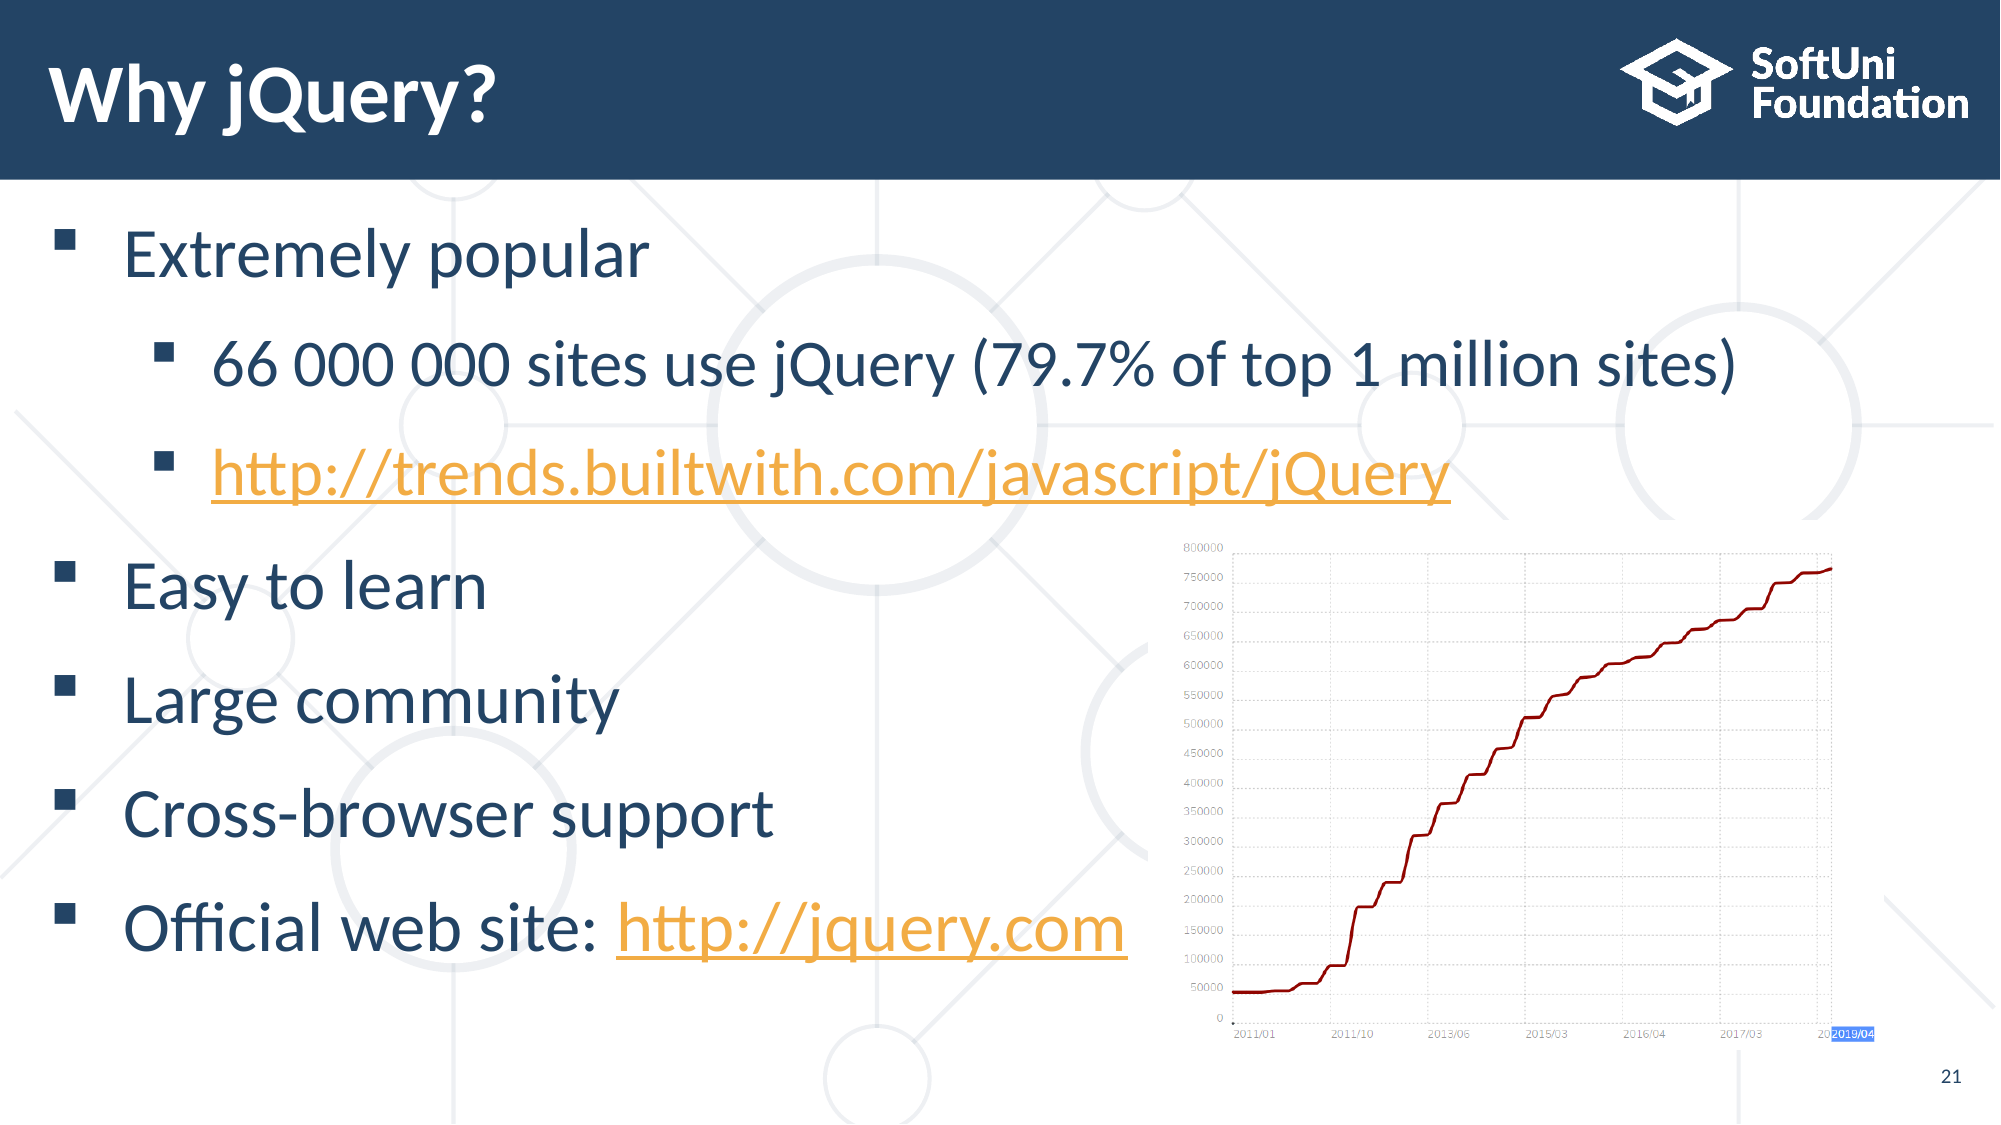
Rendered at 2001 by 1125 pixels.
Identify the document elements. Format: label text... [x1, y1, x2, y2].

slide_number 21 [1897, 1049, 1968, 1100]
picture [1147, 520, 1884, 1050]
list Extremely popular 66 000 000 sites use jQuery (79.7% of top 1 million sites) http://trends.builtwith.com/javascript/jQuery Easy to learn Large community Cross-browser support Official web site: http://jquery.com [31, 196, 1970, 1050]
picture [1619, 38, 1968, 126]
title Why jQuery? [31, 16, 1591, 162]
